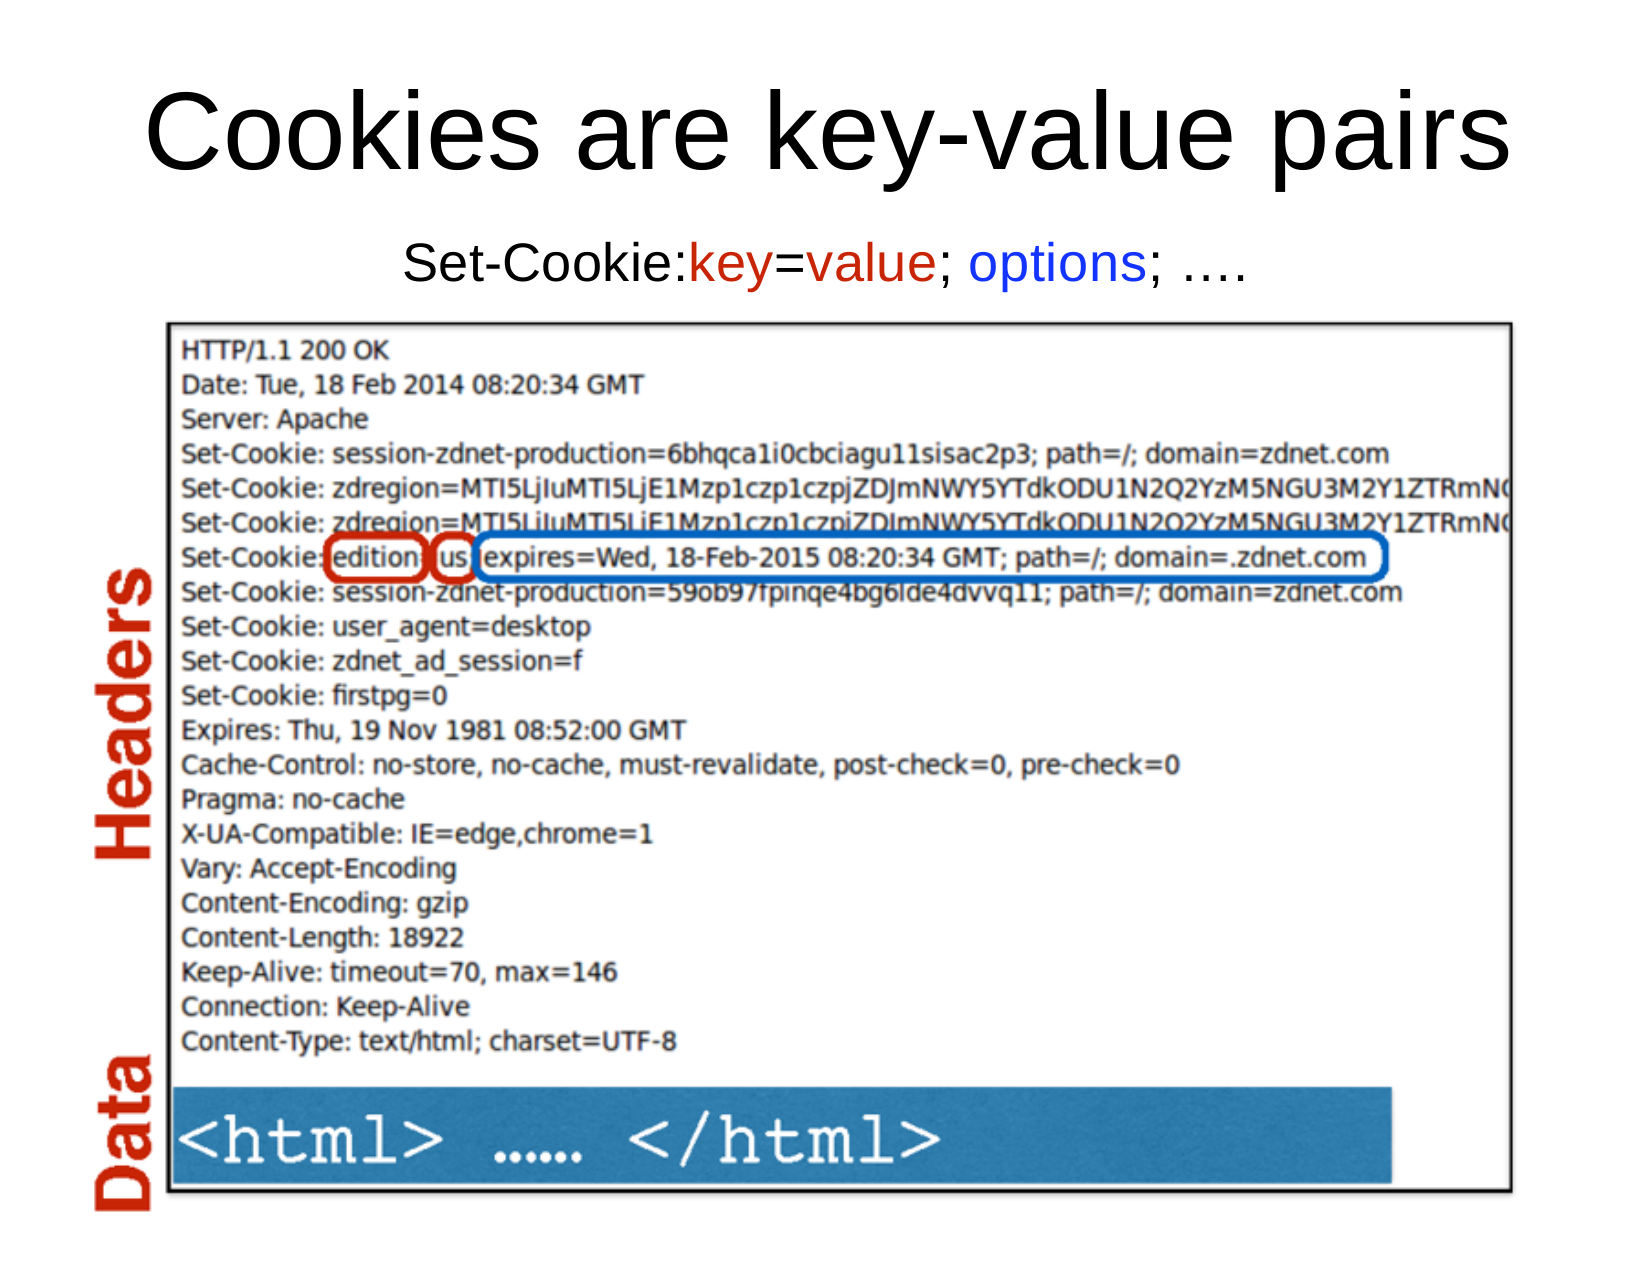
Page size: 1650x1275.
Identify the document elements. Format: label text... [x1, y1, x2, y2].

picture [81, 310, 1524, 1230]
text_box Set-Cookie:key=value; options; …. [399, 227, 1251, 293]
title Cookies are key-value pairs [126, 50, 1524, 197]
